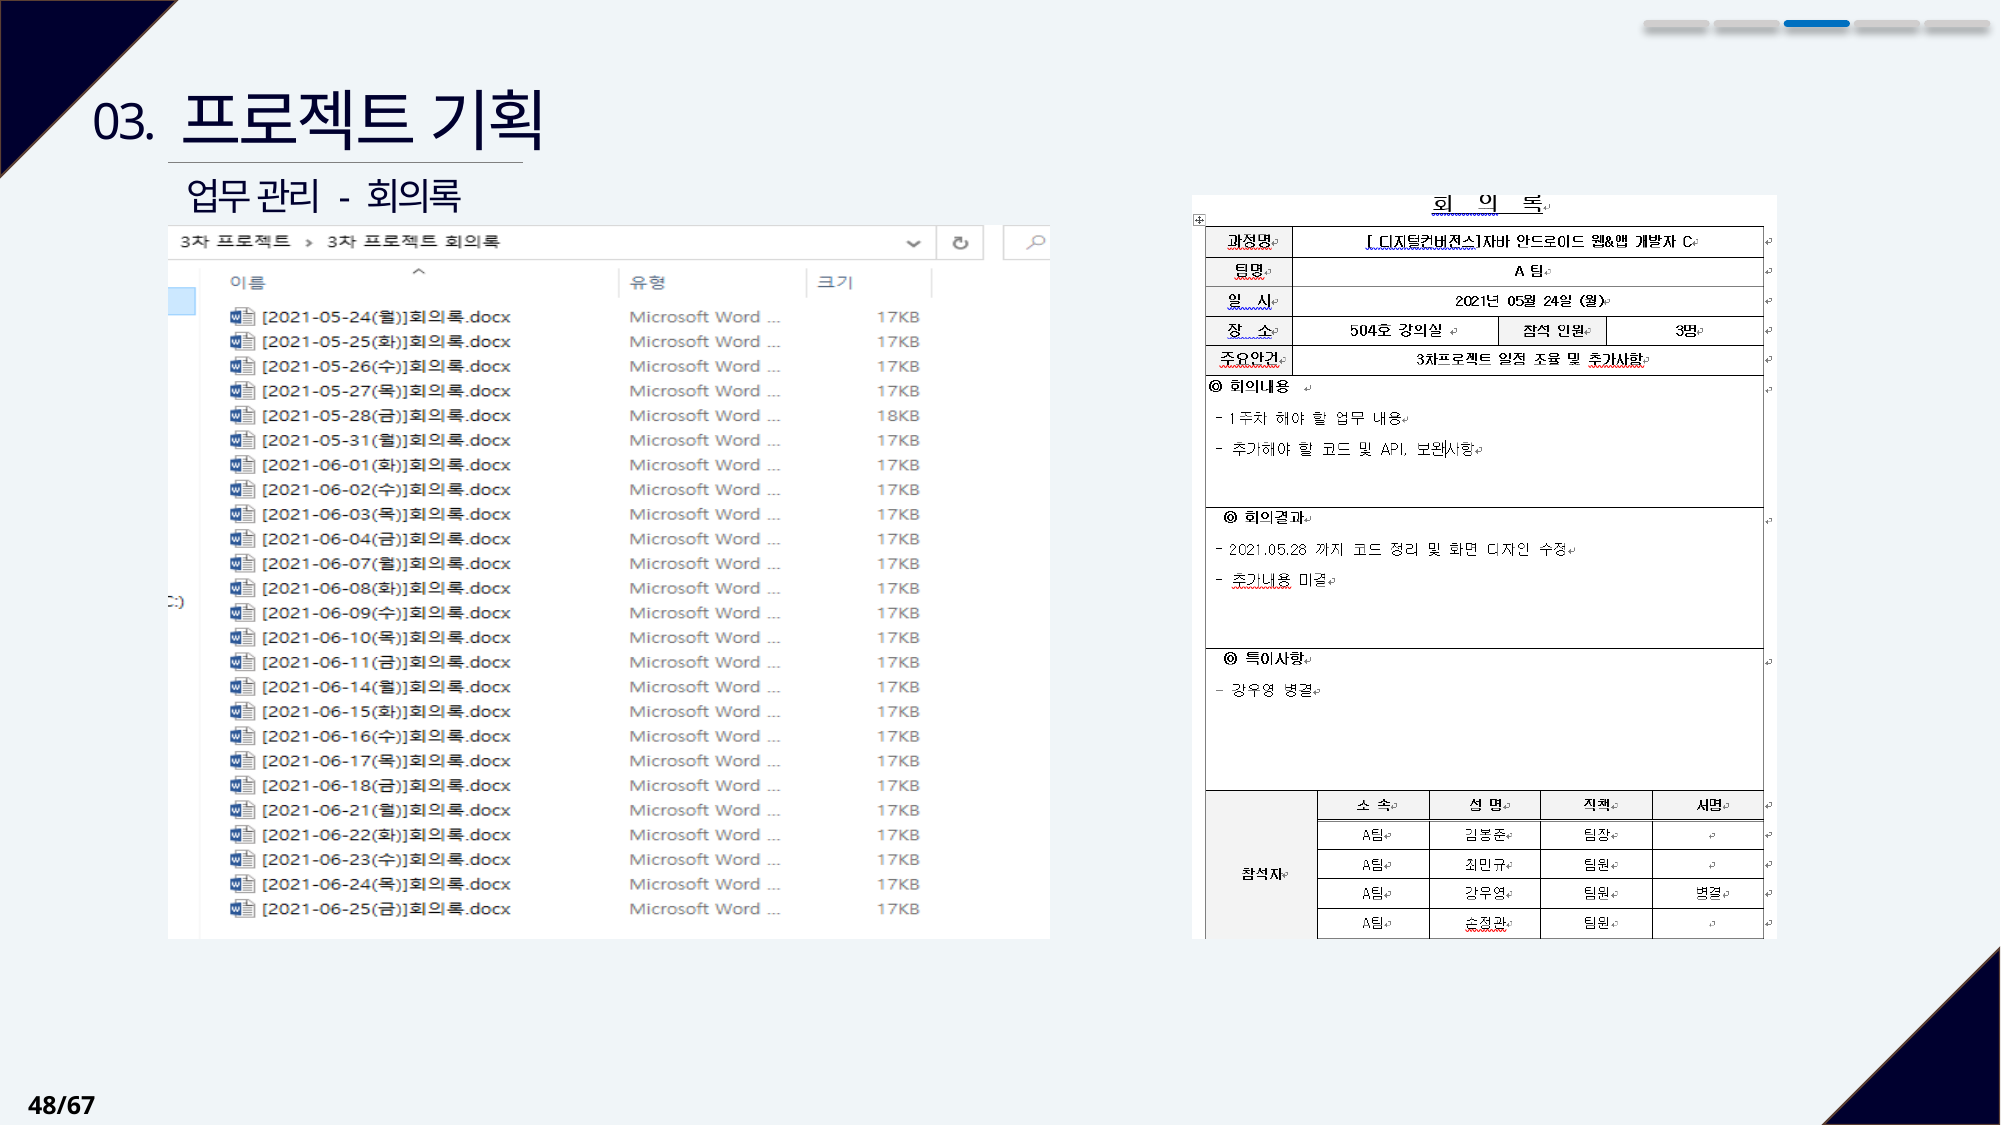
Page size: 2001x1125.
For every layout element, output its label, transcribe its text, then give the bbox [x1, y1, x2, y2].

picture [168, 225, 1050, 939]
text_box 프로젝트 기획 [165, 71, 564, 167]
picture [1192, 195, 1777, 939]
text_box 03. [78, 81, 172, 157]
text_box 업무 관리 - 회의록 [171, 165, 479, 225]
